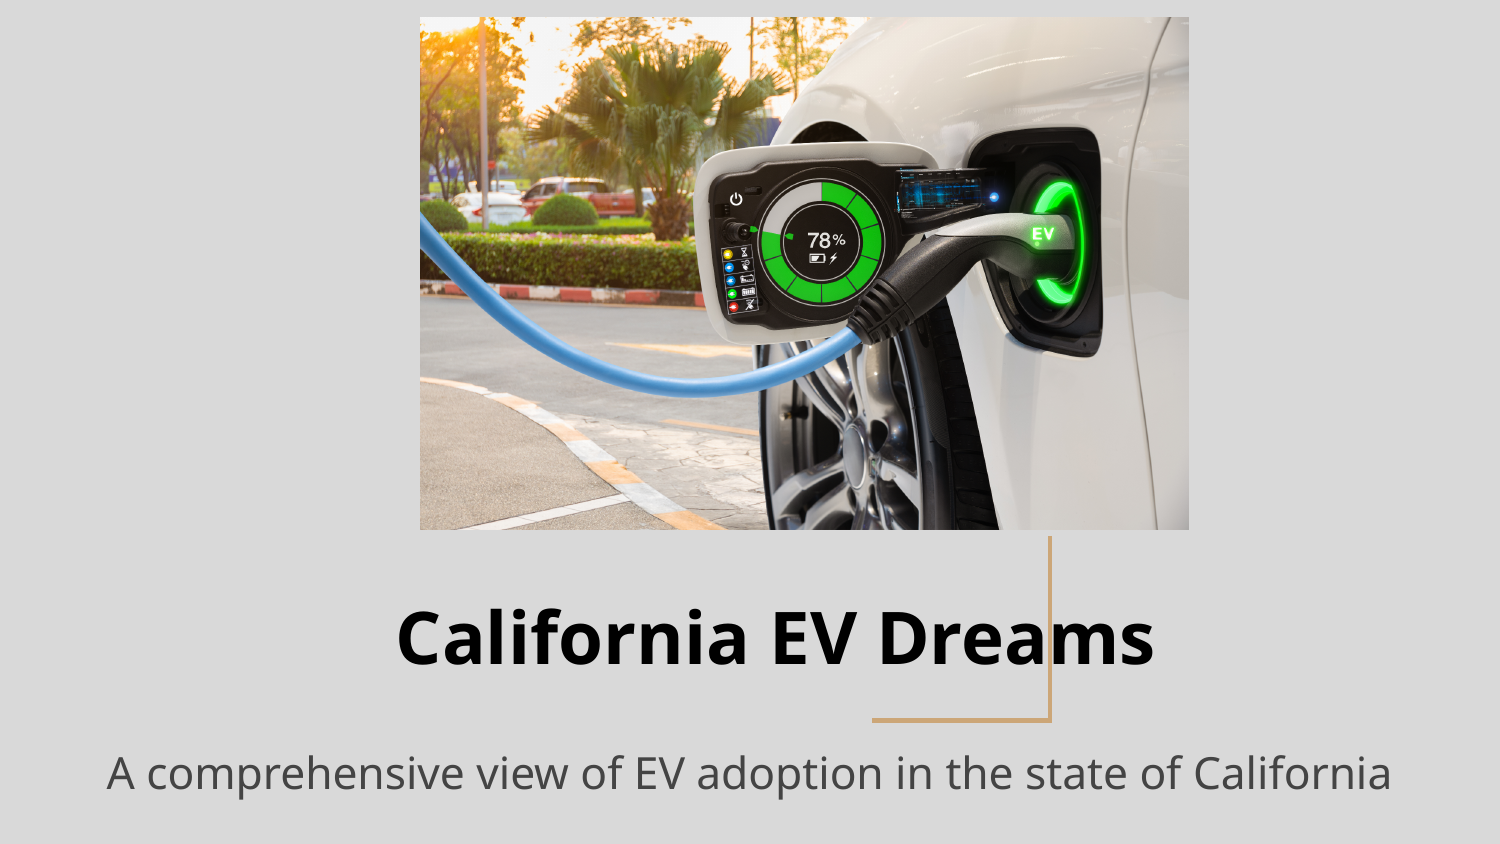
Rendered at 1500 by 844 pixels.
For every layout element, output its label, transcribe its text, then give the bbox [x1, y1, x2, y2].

picture [419, 17, 1189, 530]
subtitle A comprehensive view of EV adoption in the state of California [51, 727, 1449, 844]
title California EV Dreams [77, 571, 1476, 800]
